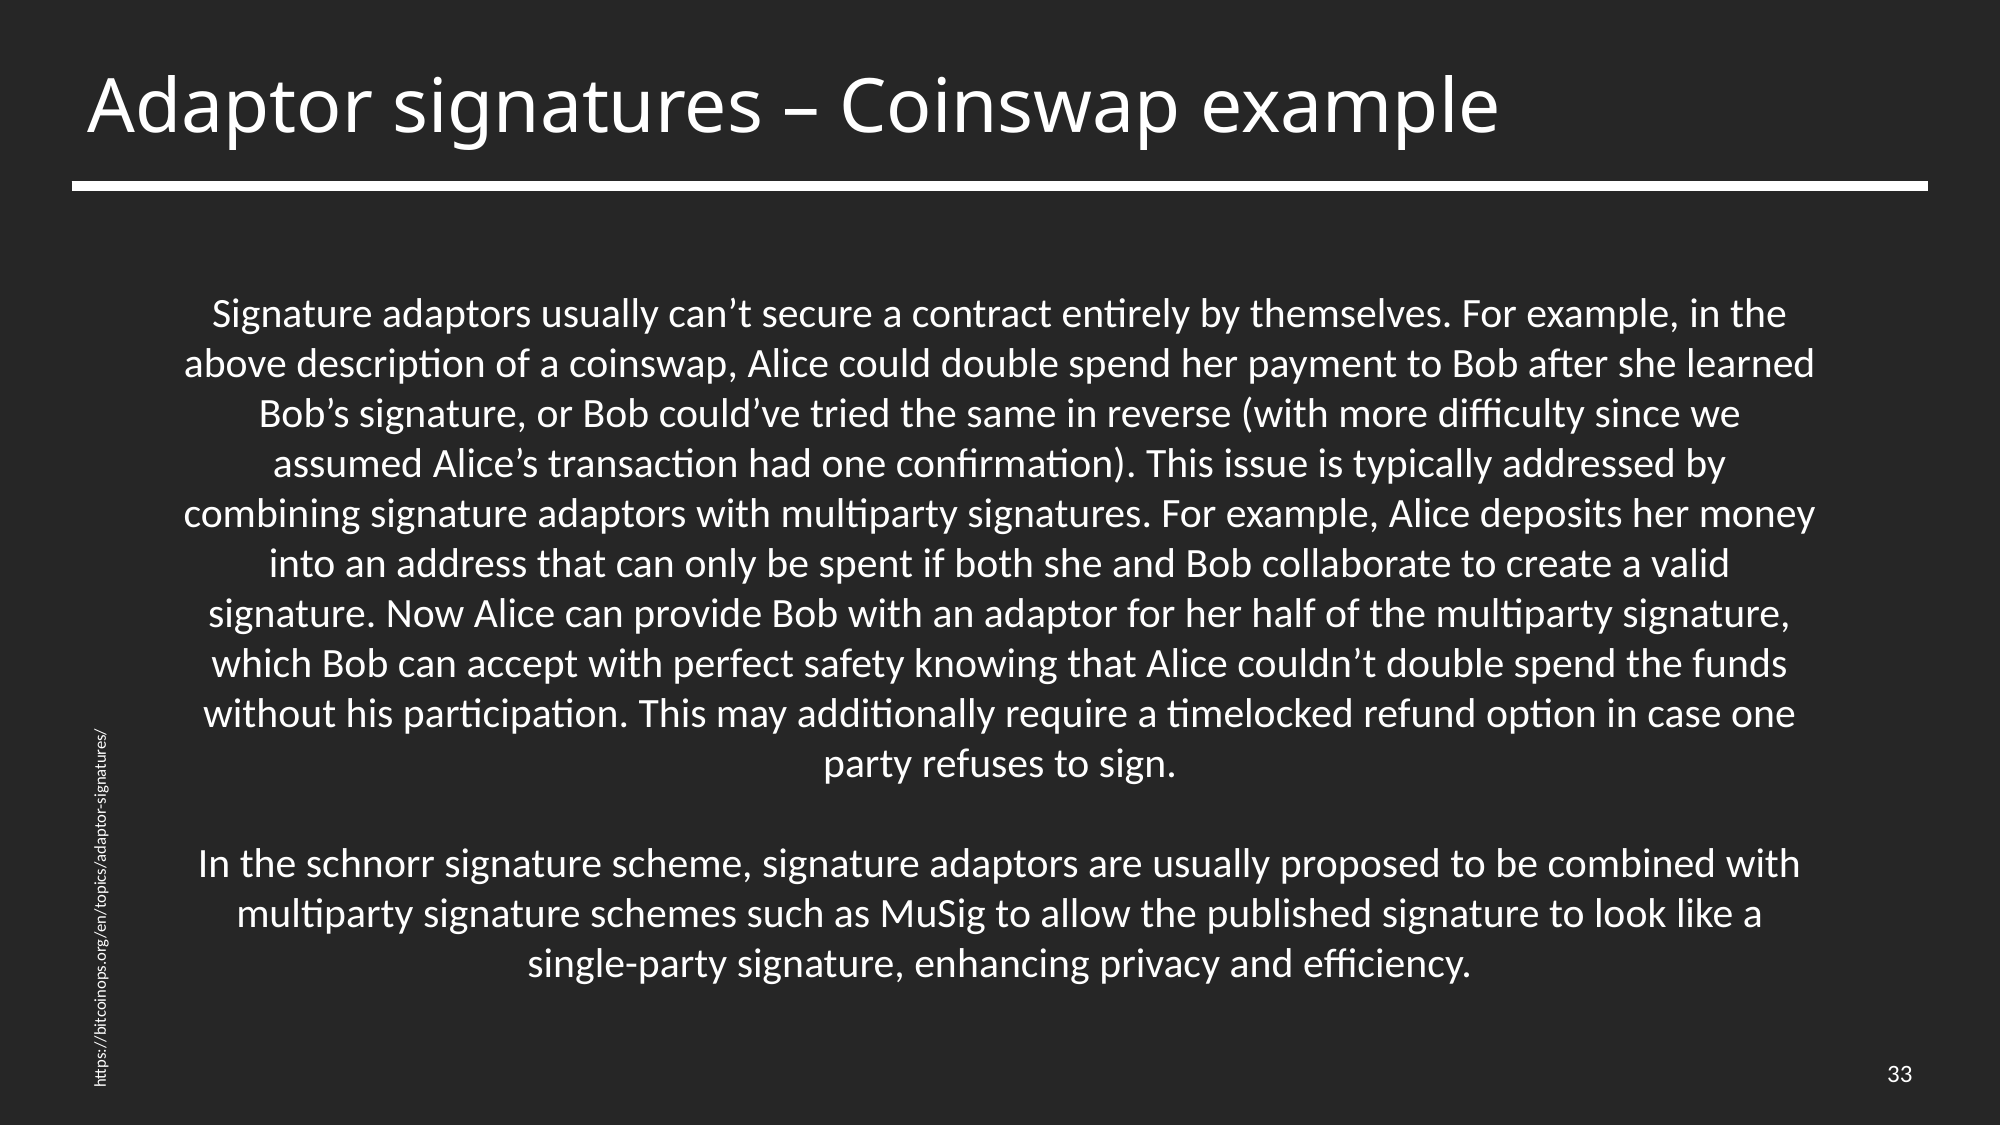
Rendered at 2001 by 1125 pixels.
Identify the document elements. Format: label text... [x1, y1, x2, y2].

text_box Signature adaptors usually can’t secure a contract entirely by themselves. For example, in the above description of a coinswap, Alice could double spend her payment to Bob after she learned Bob’s signature, or Bob could’ve tried the same in reverse (with more difficulty since we assumed Alice’s transaction had one confirmation). This issue is typically addressed by combining signature adaptors with multiparty signatures. For example, Alice deposits her money into an address that can only be spent if both she and Bob collaborate to create a valid signature. Now Alice can provide Bob with an adaptor for her half of the multiparty signature, which Bob can accept with perfect safety knowing that Alice couldn’t double spend the funds without his participation. This may additionally require a timelocked refund option in case one party refuses to sign. In the schnorr signature scheme, signature adaptors are usually proposed to be combined with multiparty signature schemes such as MuSig to allow the published signature to look like a single-party signature, enhancing privacy and efficiency. [166, 278, 1834, 994]
title Adaptor signatures – Coinswap example [72, 59, 1929, 165]
slide_number 33 [1767, 1042, 1928, 1103]
text_box https://bitcoinops.org/en/topics/adaptor-signatures/ [81, 463, 117, 1103]
